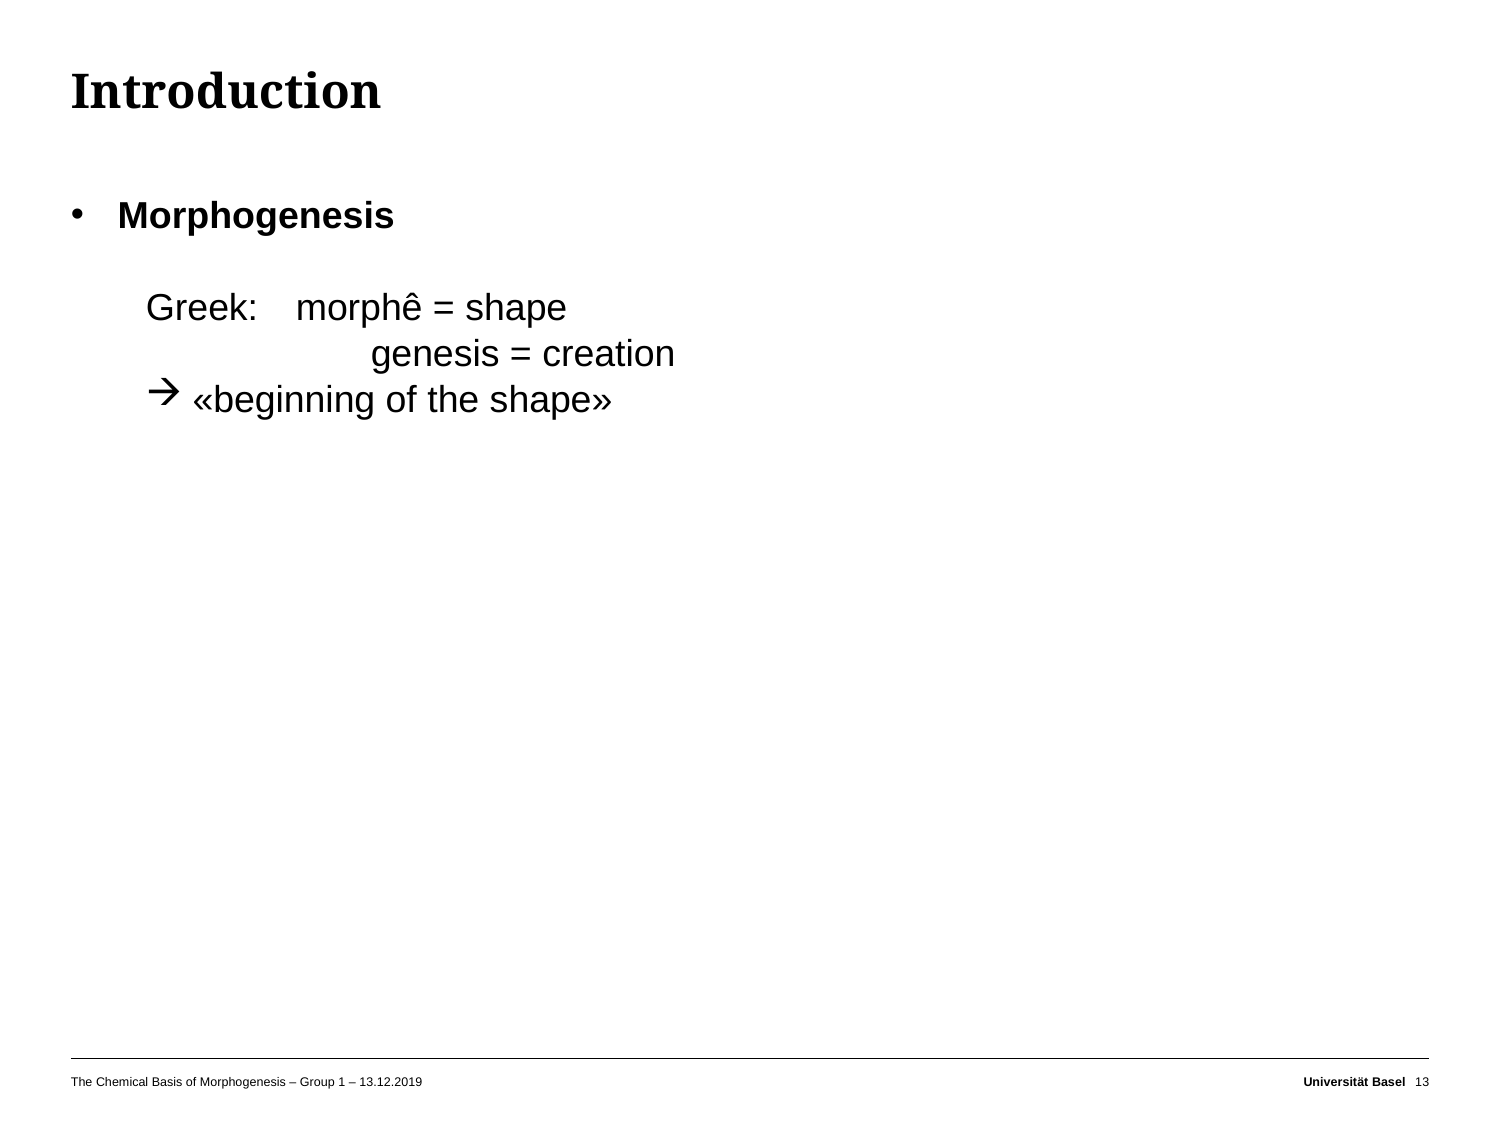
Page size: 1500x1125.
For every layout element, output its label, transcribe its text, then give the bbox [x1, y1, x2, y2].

slide_number 13 [1405, 1070, 1430, 1100]
title Introduction [70, 66, 1430, 190]
text_box Morphogenesis Greek: morphê = shape genesis = creation «beginning of the shape» [70, 190, 1430, 681]
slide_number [70, 1070, 425, 1100]
footer Universität Basel [1092, 1070, 1405, 1100]
